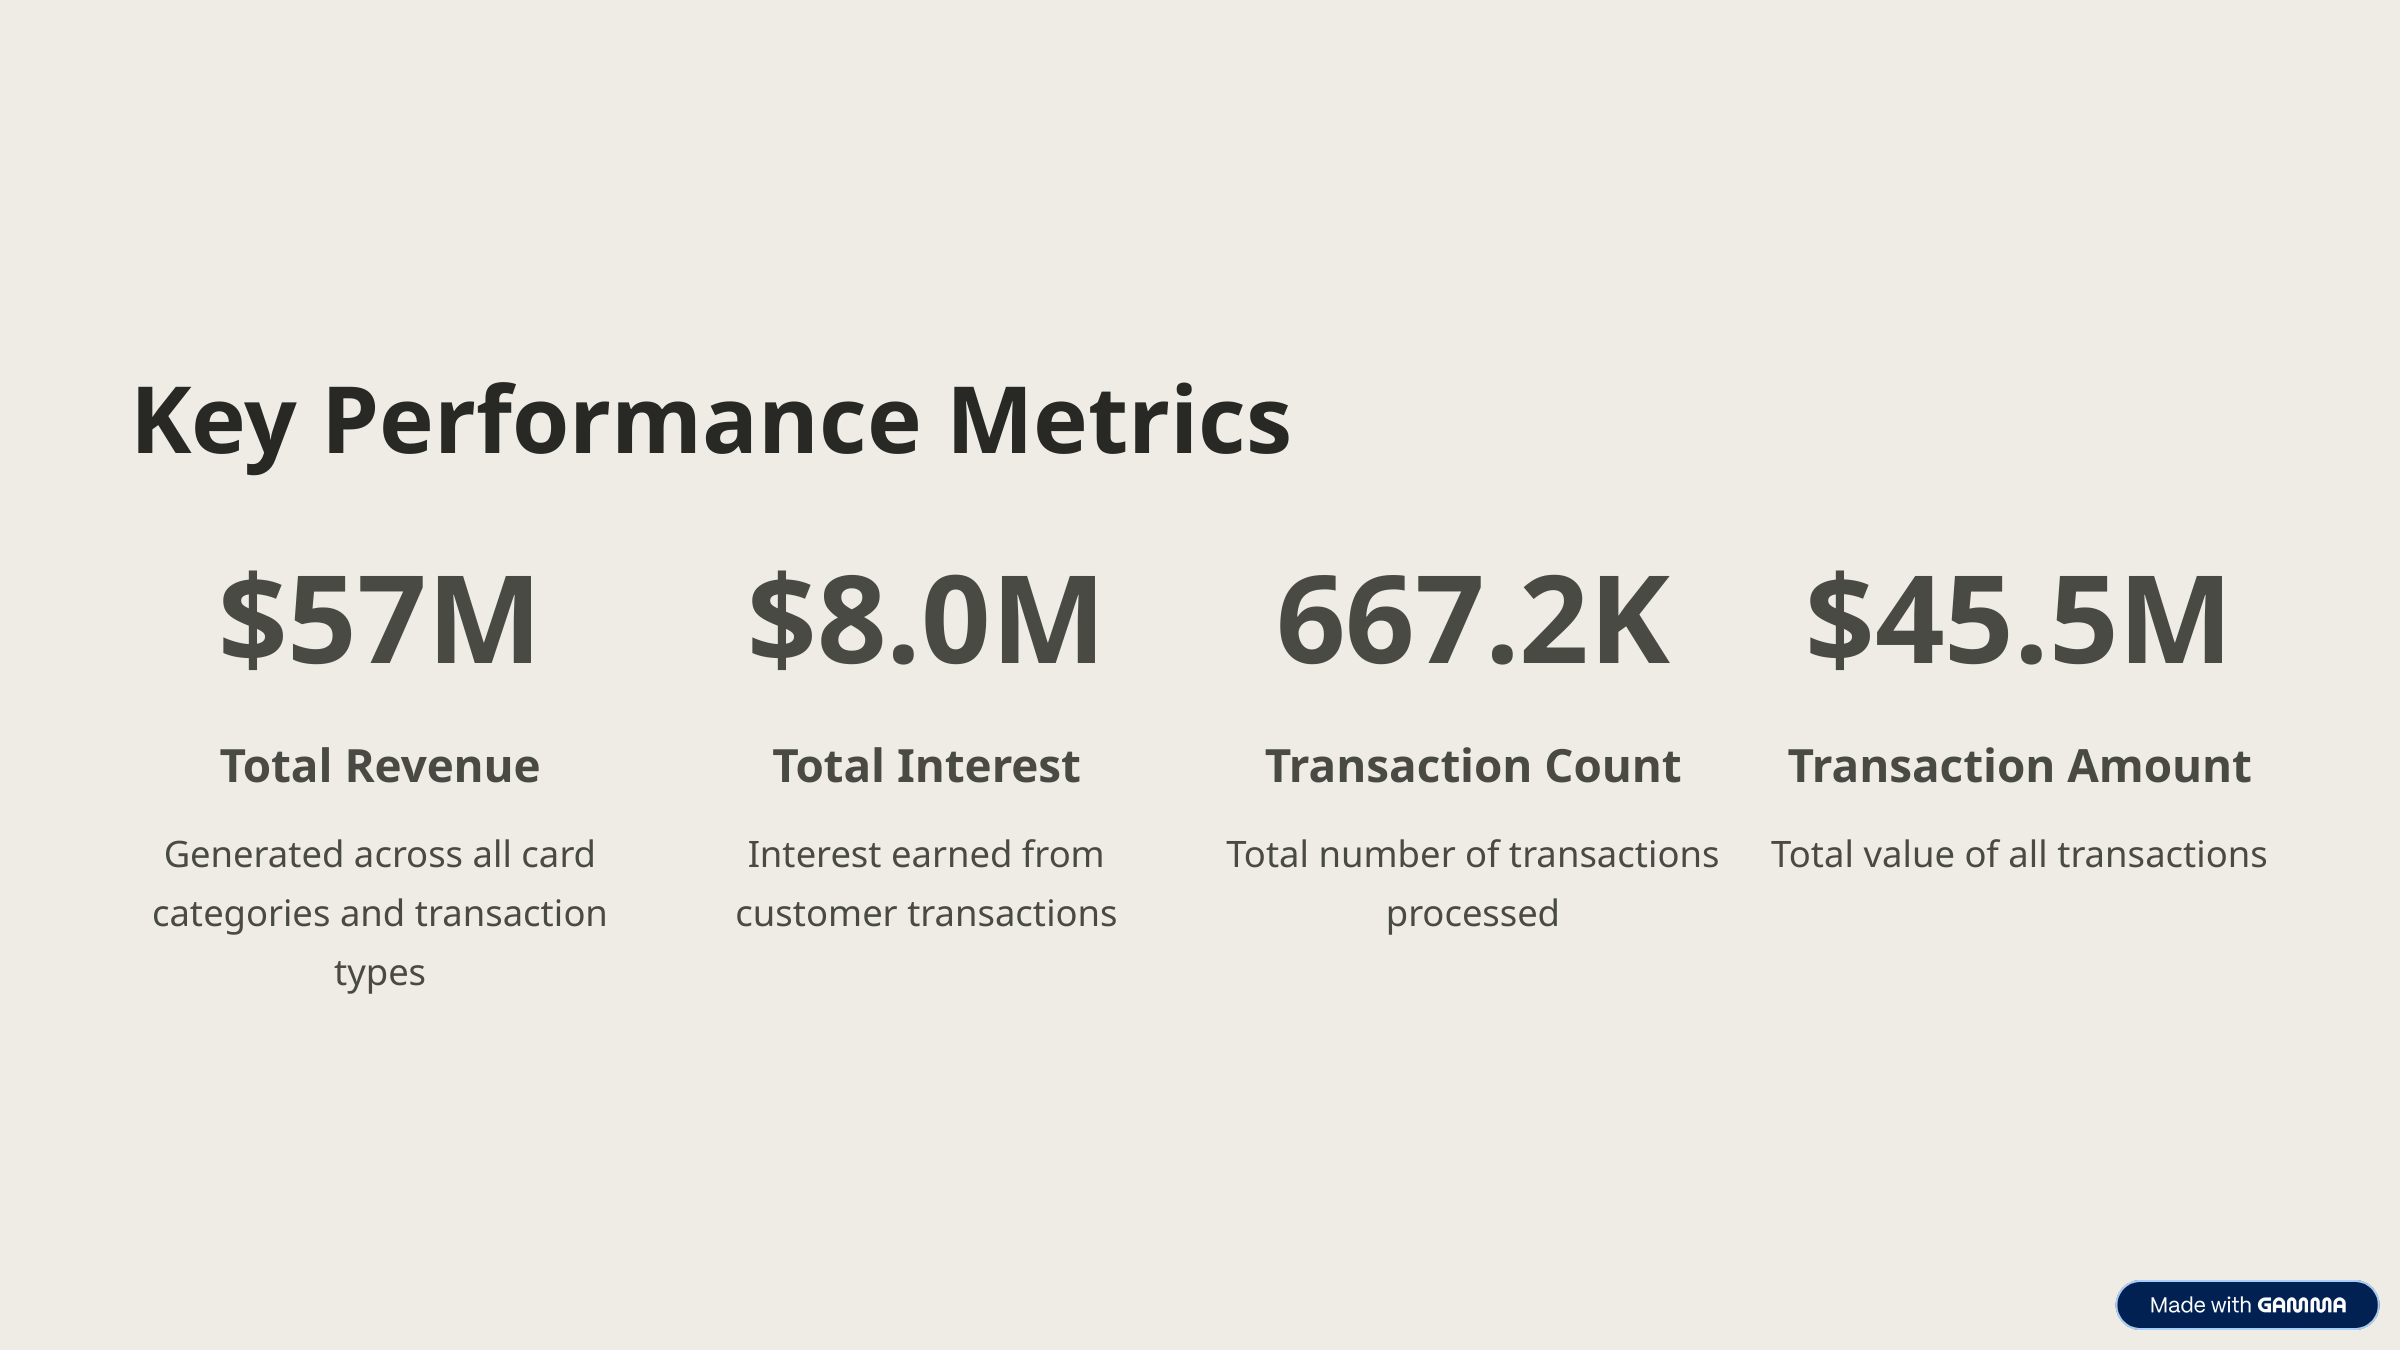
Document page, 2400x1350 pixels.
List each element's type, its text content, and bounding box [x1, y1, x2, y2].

text_box Total Revenue [147, 734, 613, 793]
text_box $45.5M [1769, 565, 2270, 689]
text_box Total value of all transactions [1769, 815, 2270, 875]
text_box Total number of transactions processed [1223, 815, 1724, 935]
text_box $8.0M [676, 565, 1177, 689]
text_box 667.2K [1223, 565, 1724, 689]
text_box Transaction Amount [1787, 734, 2253, 793]
text_box Total Interest [694, 734, 1160, 793]
text_box $57M [130, 565, 631, 689]
text_box Interest earned from customer transactions [676, 815, 1177, 935]
picture [2106, 1271, 2389, 1339]
text_box Generated across all card categories and transaction types [130, 815, 631, 994]
text_box Key Performance Metrics [130, 356, 1190, 473]
text_box Transaction Count [1240, 734, 1706, 793]
